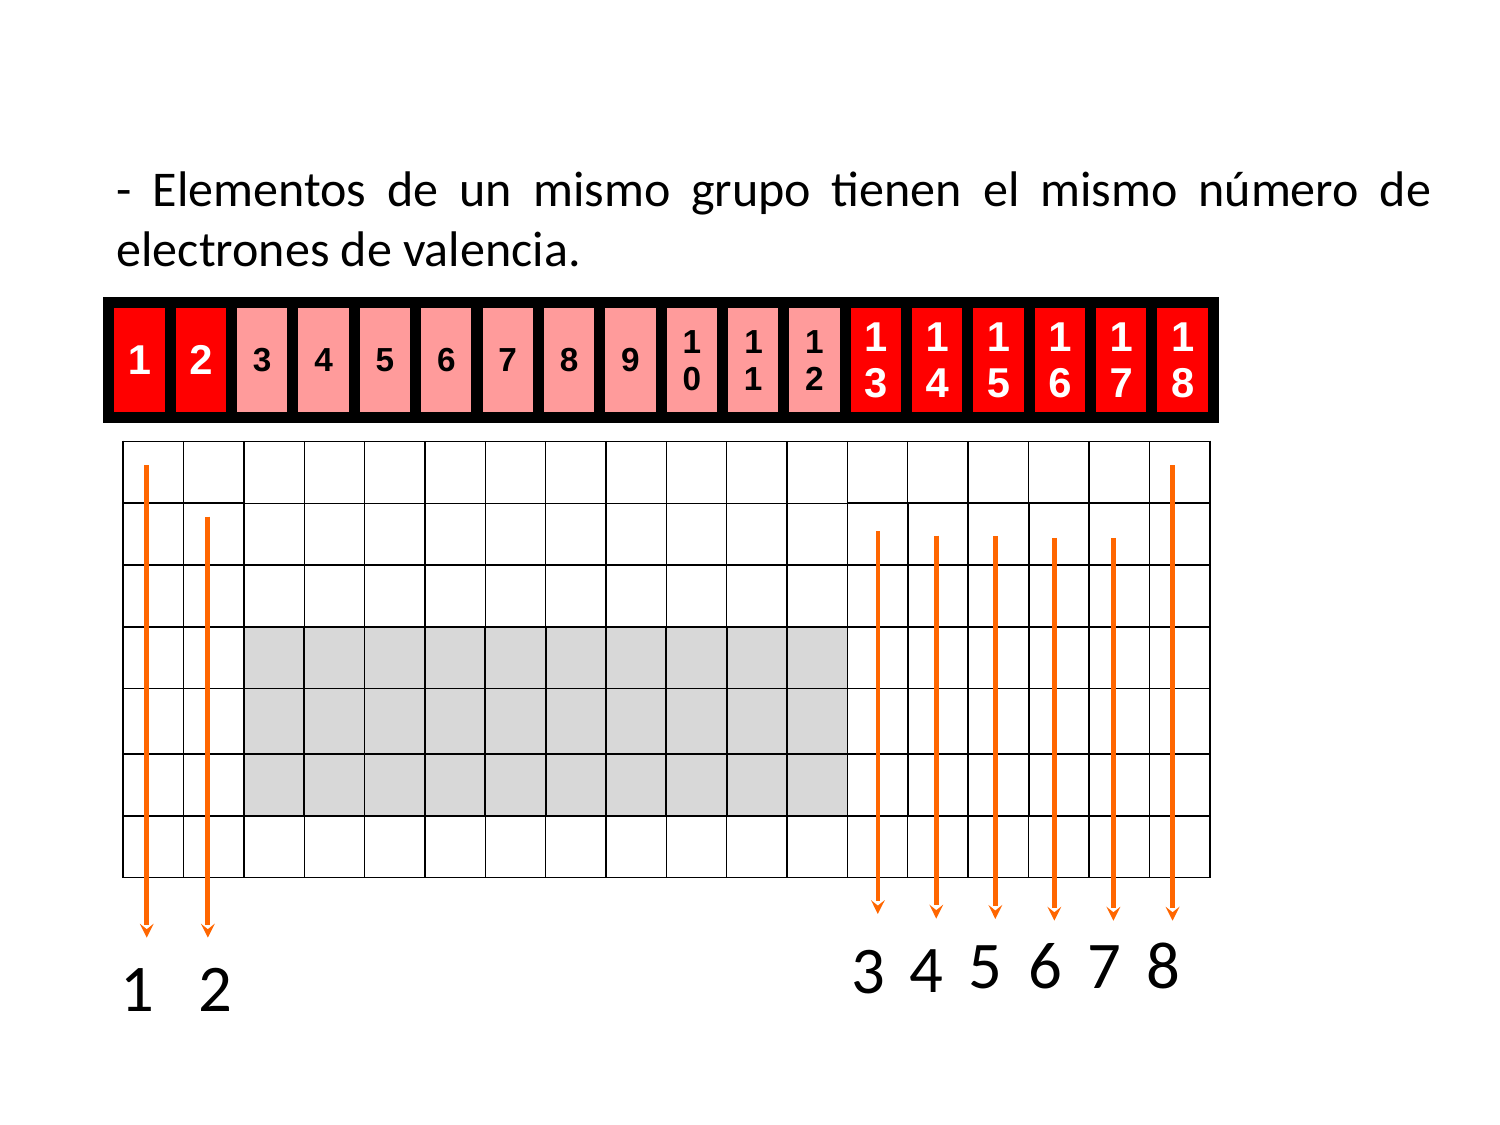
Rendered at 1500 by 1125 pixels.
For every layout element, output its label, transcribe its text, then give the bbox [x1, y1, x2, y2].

table_cell [667, 566, 726, 626]
table_cell [245, 566, 304, 626]
table_cell [788, 817, 847, 877]
table_cell [1150, 566, 1168, 626]
table_cell [1058, 817, 1088, 877]
table_cell [1030, 628, 1050, 688]
table_cell [667, 755, 726, 815]
table_cell [1030, 689, 1050, 753]
table_cell [305, 566, 364, 626]
table_cell [124, 755, 142, 815]
table_cell [245, 817, 304, 877]
table_cell [546, 566, 605, 626]
table_cell [667, 817, 726, 877]
table_header 14 [912, 308, 962, 412]
table_header [546, 442, 605, 503]
text_box 3 [836, 918, 894, 1014]
table_header 7 [483, 308, 533, 412]
table_cell [1150, 689, 1168, 753]
text_box 6 [1037, 913, 1072, 1009]
table_cell [727, 504, 786, 564]
table_cell [788, 628, 847, 688]
table_cell [667, 504, 726, 564]
table_cell [245, 504, 304, 564]
table_header [486, 442, 545, 503]
table_cell [426, 628, 484, 688]
table_cell [882, 755, 907, 815]
table_cell [184, 504, 243, 564]
table_cell [882, 628, 907, 688]
table_cell [882, 817, 907, 877]
table_cell [486, 755, 545, 815]
table_cell [607, 504, 666, 564]
table_cell [365, 817, 424, 877]
table_cell [909, 755, 931, 815]
table_cell [1177, 566, 1209, 626]
table_cell [1090, 817, 1109, 877]
table_cell [212, 689, 243, 753]
table_cell [547, 689, 605, 753]
table_cell [882, 689, 907, 753]
text_box 2 [183, 937, 266, 1033]
table_cell [426, 817, 485, 877]
table_cell [546, 504, 605, 564]
table_cell [1058, 689, 1088, 753]
table_header 8 [544, 308, 594, 412]
table_cell [1030, 504, 1088, 564]
text_box 8 [1131, 913, 1214, 1009]
table_cell [999, 628, 1028, 688]
table_cell [941, 628, 967, 688]
table_cell [1029, 817, 1050, 877]
table_cell [305, 755, 364, 815]
table_cell [486, 689, 545, 753]
table_cell [848, 504, 907, 564]
table_cell [941, 755, 967, 815]
table_cell [486, 628, 545, 688]
table_cell [426, 504, 485, 564]
table_header [727, 442, 786, 503]
table_cell [365, 504, 424, 564]
table_header 17 [1096, 308, 1146, 412]
table_header 9 [605, 308, 656, 412]
table_cell [607, 566, 666, 626]
table_cell [305, 817, 364, 877]
table_cell [848, 566, 873, 626]
table_cell [546, 817, 605, 877]
table_cell [1150, 817, 1168, 877]
table_cell [941, 817, 967, 877]
table_cell [124, 504, 142, 564]
table_header 3 [237, 308, 287, 412]
table_cell [607, 689, 665, 753]
table_cell [151, 566, 183, 626]
table_cell [245, 628, 303, 688]
table_cell [1090, 628, 1109, 688]
table_cell [151, 504, 183, 564]
table_header [365, 442, 424, 503]
table_cell [667, 689, 726, 753]
table_header 6 [421, 308, 471, 412]
table_header [124, 442, 183, 502]
table_header [426, 442, 485, 503]
table_cell [1118, 755, 1149, 815]
table_cell [365, 755, 424, 815]
table_cell [1118, 817, 1149, 877]
table_cell [486, 504, 545, 564]
table_cell [728, 755, 786, 815]
table_cell [1090, 504, 1149, 564]
table_header [305, 442, 364, 503]
table_cell [969, 566, 990, 626]
table_header [1090, 442, 1149, 502]
text_box 4 [894, 918, 978, 1014]
table_header [788, 442, 847, 503]
table_header 18 [1157, 308, 1208, 412]
table_header 16 [1035, 308, 1085, 412]
table_cell [486, 566, 545, 626]
table_cell [1118, 566, 1149, 626]
table_cell [999, 689, 1028, 753]
table_cell [212, 817, 243, 877]
table_cell [727, 817, 786, 877]
table_cell [667, 628, 726, 688]
table_cell [245, 755, 303, 815]
table_cell [365, 689, 424, 753]
table_cell [547, 755, 605, 815]
table_cell [999, 817, 1028, 877]
table_cell [909, 689, 931, 753]
table_cell [365, 628, 424, 688]
table_header 4 [298, 308, 349, 412]
table_header [184, 442, 243, 502]
text_box 1 [105, 937, 183, 1033]
table_cell [245, 689, 303, 753]
table_cell [788, 566, 847, 626]
table_cell [486, 817, 545, 877]
table_cell [1150, 755, 1168, 815]
table_cell [727, 566, 786, 626]
table_cell [909, 566, 931, 626]
table_cell [426, 689, 484, 753]
table_cell [969, 755, 990, 815]
table_cell [969, 817, 990, 877]
table_header 12 [789, 308, 840, 412]
table_cell [212, 755, 243, 815]
table_cell [1058, 755, 1088, 815]
table_cell [124, 566, 142, 626]
table_header 5 [360, 308, 410, 412]
table_cell [1058, 566, 1088, 626]
table_cell [151, 817, 183, 877]
table_cell [365, 566, 424, 626]
table_cell [1118, 628, 1149, 688]
table_cell [124, 817, 142, 877]
text_box 7 [1072, 913, 1131, 1009]
table_cell [151, 628, 183, 688]
table_cell [848, 817, 873, 877]
table_cell [908, 817, 931, 877]
table_cell [909, 504, 967, 564]
table_cell [607, 755, 665, 815]
table_cell [184, 817, 203, 877]
table_cell [607, 628, 665, 688]
table_cell [607, 817, 666, 877]
table_cell [1030, 566, 1050, 626]
table_cell [1090, 755, 1109, 815]
table_cell [184, 689, 203, 753]
table_cell [1090, 566, 1109, 626]
table_cell [1177, 504, 1209, 564]
table_cell [124, 628, 142, 688]
table_cell [1030, 755, 1050, 815]
table_cell [848, 689, 873, 753]
table_cell [909, 628, 931, 688]
table_cell [1118, 689, 1149, 753]
table_cell [426, 755, 484, 815]
table_cell [184, 566, 203, 626]
table_cell [999, 566, 1028, 626]
table_cell [788, 755, 847, 815]
table_cell [1090, 689, 1109, 753]
table_header [969, 442, 1028, 502]
table_header [1150, 442, 1209, 502]
table_cell [184, 755, 203, 815]
table_cell [1177, 628, 1209, 688]
table_header 1 [114, 308, 165, 412]
table_cell [1150, 628, 1168, 688]
table_cell [305, 628, 364, 688]
table_header [607, 442, 666, 503]
table_cell [1177, 817, 1209, 877]
table_header [245, 442, 304, 503]
table_cell [151, 689, 183, 753]
table_cell [788, 689, 847, 753]
table_cell [882, 566, 907, 626]
table_header 10 [667, 308, 717, 412]
table_cell [969, 628, 990, 688]
table_cell [151, 755, 183, 815]
table_cell [547, 628, 605, 688]
table_header [667, 442, 726, 503]
text_box 5 [953, 913, 1037, 1009]
table_header 15 [973, 308, 1024, 412]
text_box - Elementos de un mismo grupo tienen el mismo número de electrones de valencia. [101, 149, 1447, 284]
table_header [908, 442, 967, 502]
table_cell [124, 689, 142, 753]
table_cell [212, 628, 243, 688]
table_header 11 [728, 308, 778, 412]
table_cell [426, 566, 485, 626]
table_cell [969, 689, 990, 753]
table_cell [1177, 755, 1209, 815]
table_cell [848, 628, 873, 688]
table_cell [848, 755, 873, 815]
table_cell [1058, 628, 1088, 688]
table_cell [728, 689, 786, 753]
table_header 13 [851, 308, 901, 412]
table_cell [305, 504, 364, 564]
table_cell [941, 566, 967, 626]
table_cell [212, 566, 243, 626]
table_cell [305, 689, 364, 753]
table_cell [999, 755, 1028, 815]
table_cell [1177, 689, 1209, 753]
table_cell [728, 628, 786, 688]
table_cell [184, 628, 203, 688]
table_cell [1150, 504, 1168, 564]
table_cell [941, 689, 967, 753]
table_header [1029, 442, 1088, 502]
table_header 2 [176, 308, 226, 412]
table_header [848, 442, 907, 502]
table_cell [969, 504, 1028, 564]
table_cell [788, 504, 847, 564]
